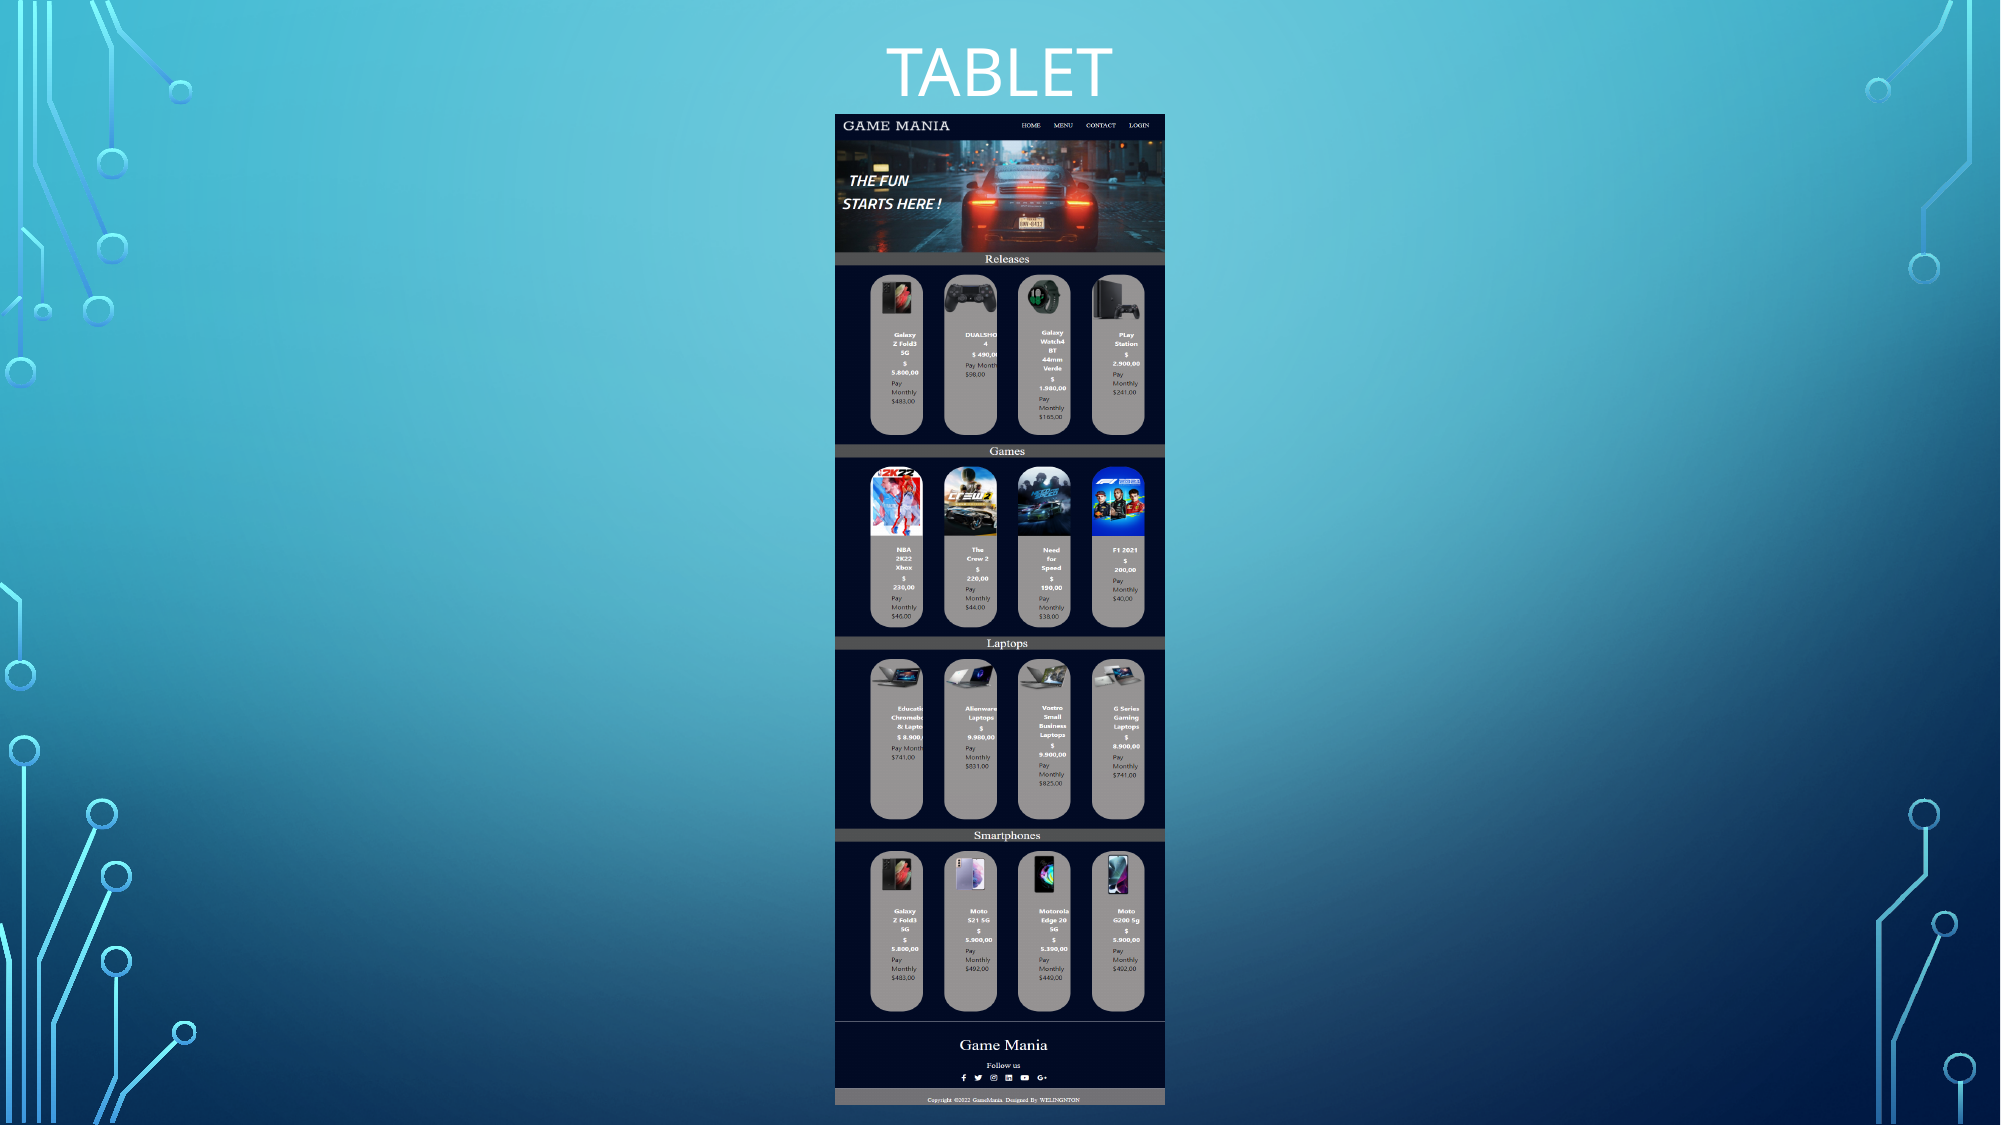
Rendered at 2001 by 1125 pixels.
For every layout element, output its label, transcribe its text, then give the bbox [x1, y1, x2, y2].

text_box TABLET [852, 22, 1148, 114]
picture [834, 114, 1165, 1106]
